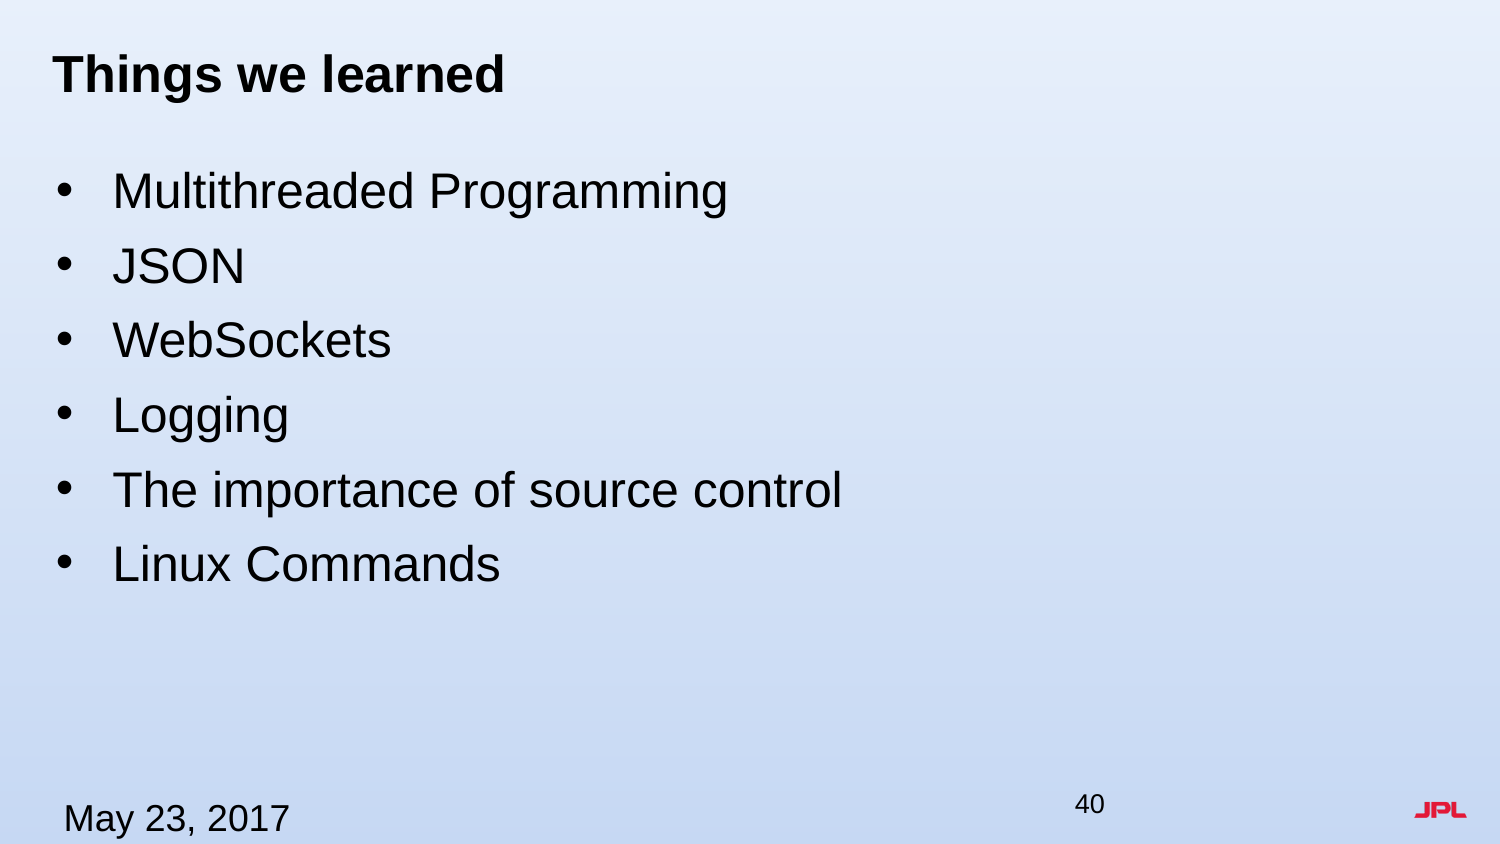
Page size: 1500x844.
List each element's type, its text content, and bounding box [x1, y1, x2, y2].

text_box May 23, 2017 [55, 786, 406, 844]
slide_number 40 [1074, 786, 1413, 833]
picture [1413, 798, 1469, 819]
title Things we learned [52, 39, 1463, 118]
list Multithreaded Programming JSON WebSockets Logging The importance of source control Linux Commands [55, 158, 1429, 775]
